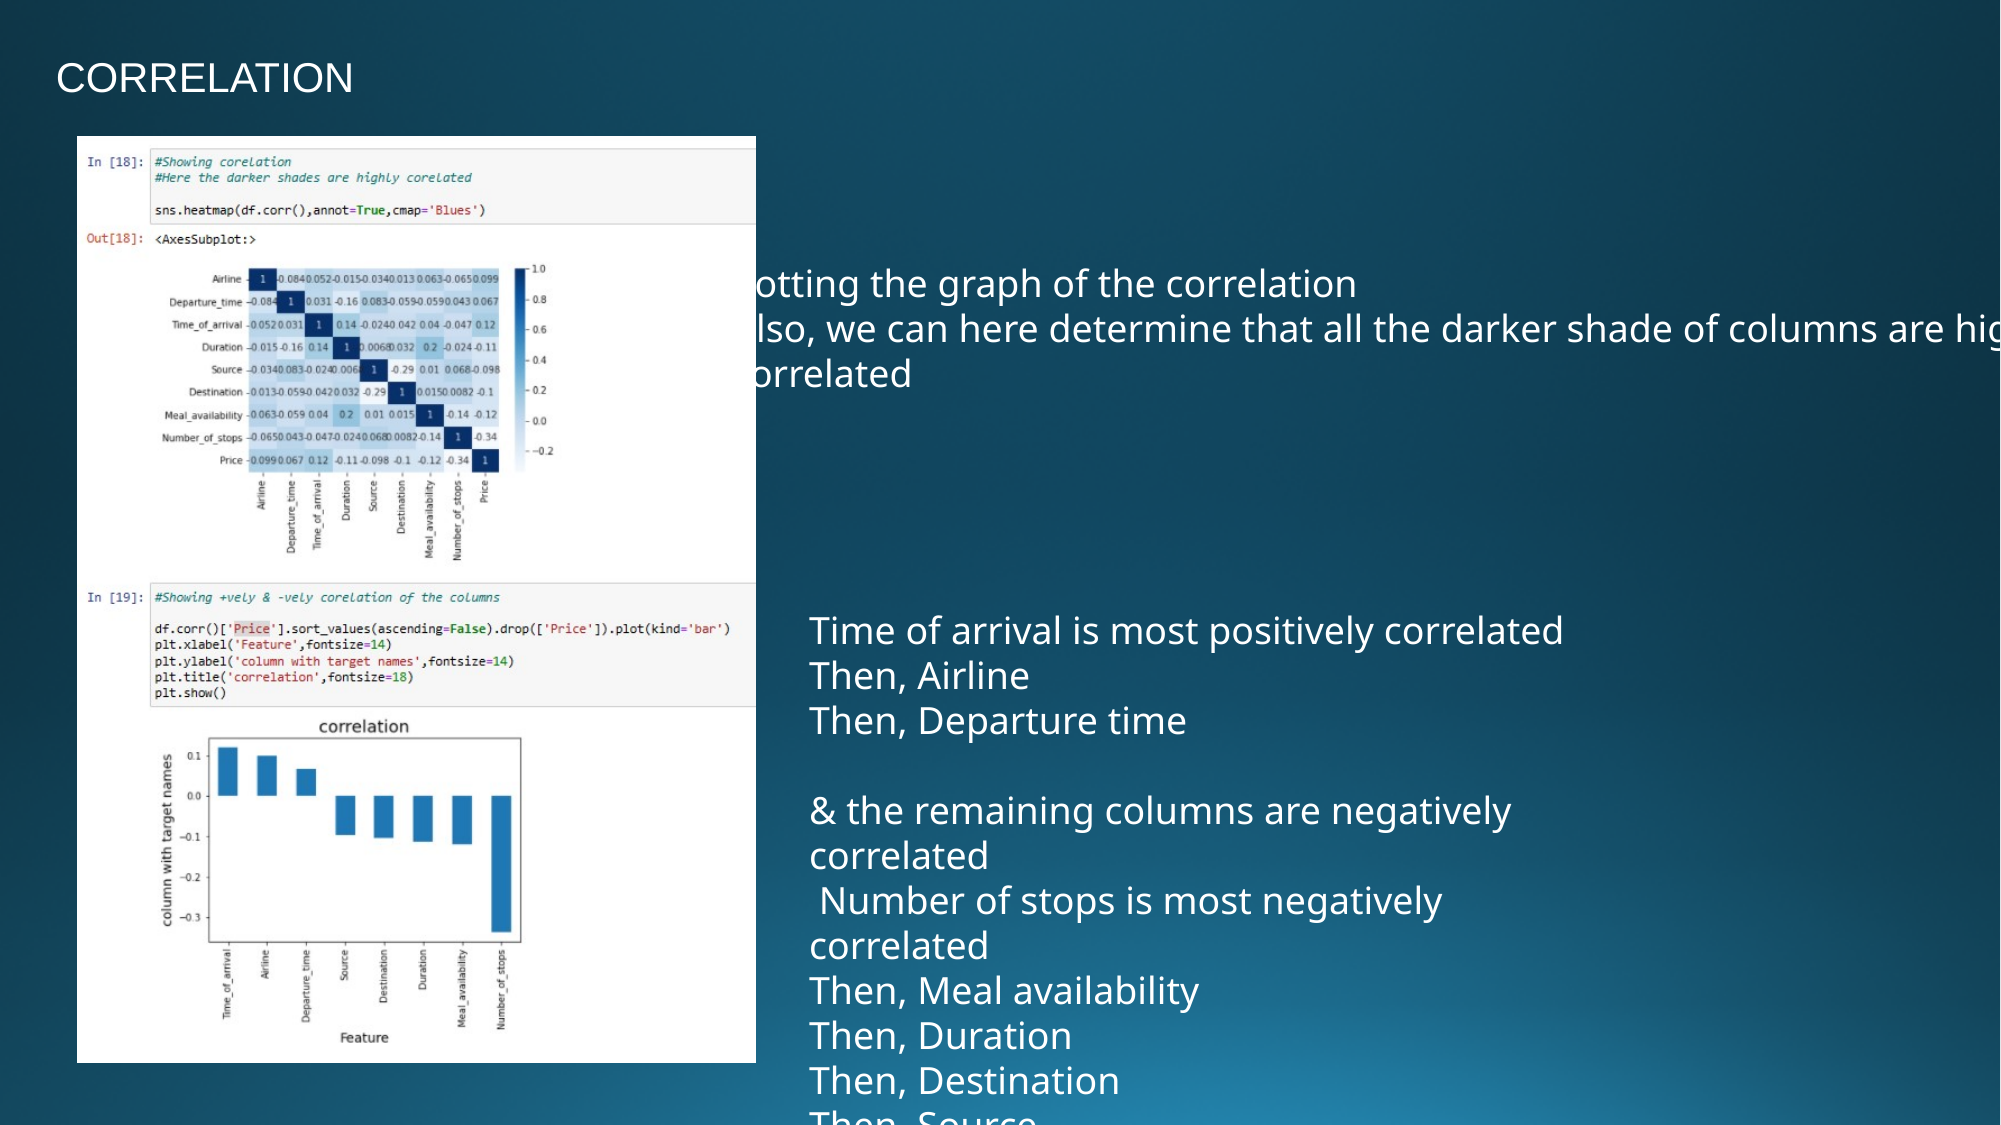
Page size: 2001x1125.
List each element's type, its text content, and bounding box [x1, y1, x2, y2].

picture [0, 0, 2001, 1125]
text_box Time of arrival is most positively correlated Then, Airline Then, Departure time & the remaining columns are negatively correlated Number of stops is most negatively correlated Then, Meal availability Then, Duration Then, Destination Then, Source [794, 599, 1613, 1125]
title CORRELATION [40, 21, 1045, 137]
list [77, 136, 756, 1063]
text_box Plotting the graph of the correlation Also, we can here determine that all the darker shade of columns are highly correlated [756, 252, 2000, 403]
